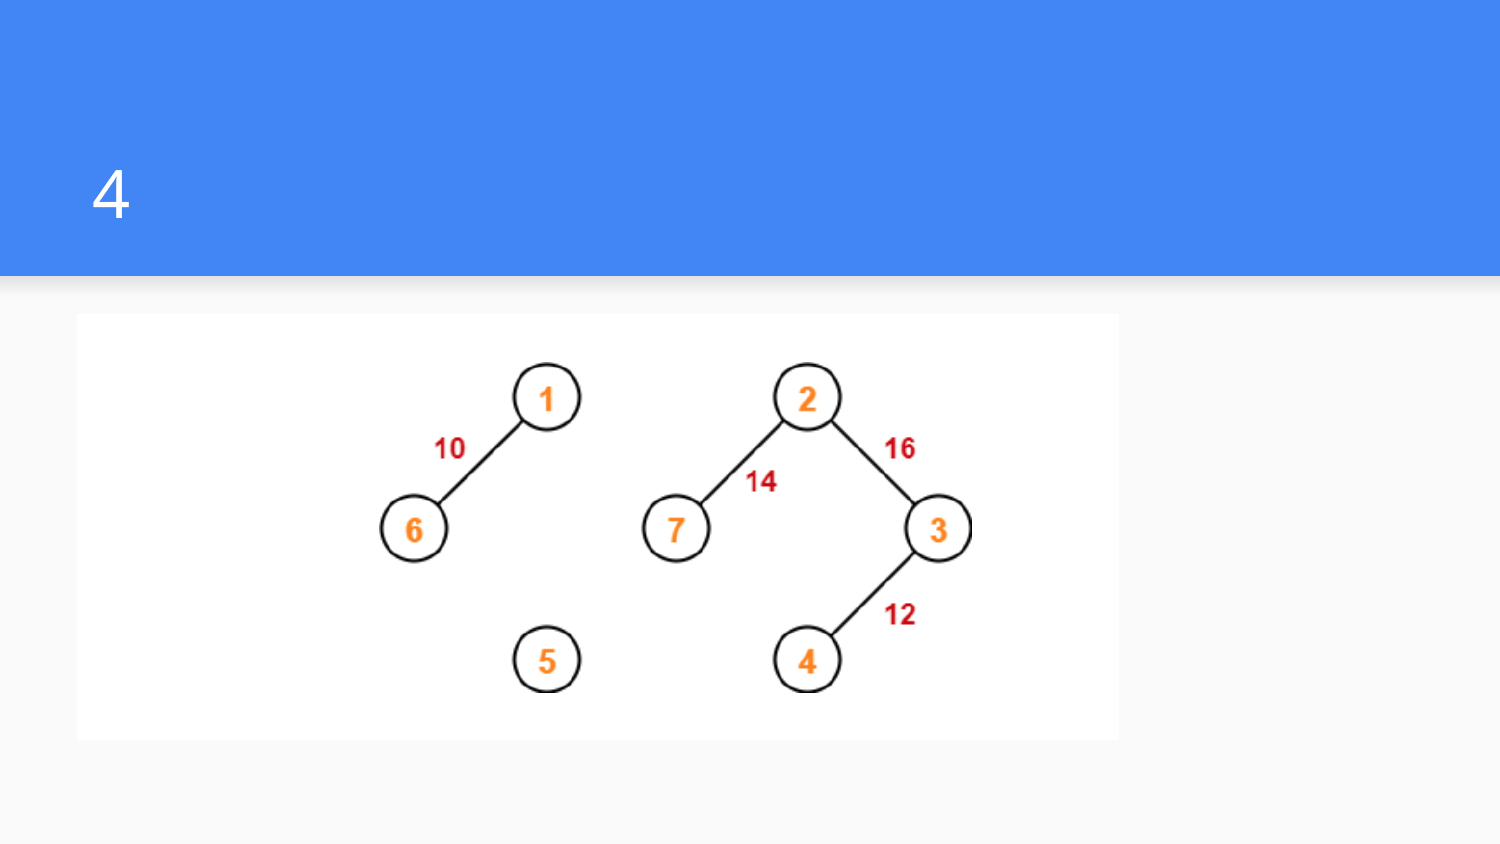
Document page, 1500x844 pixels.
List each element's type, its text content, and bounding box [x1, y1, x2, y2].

title 4 [77, 121, 1427, 248]
picture [77, 314, 1119, 741]
